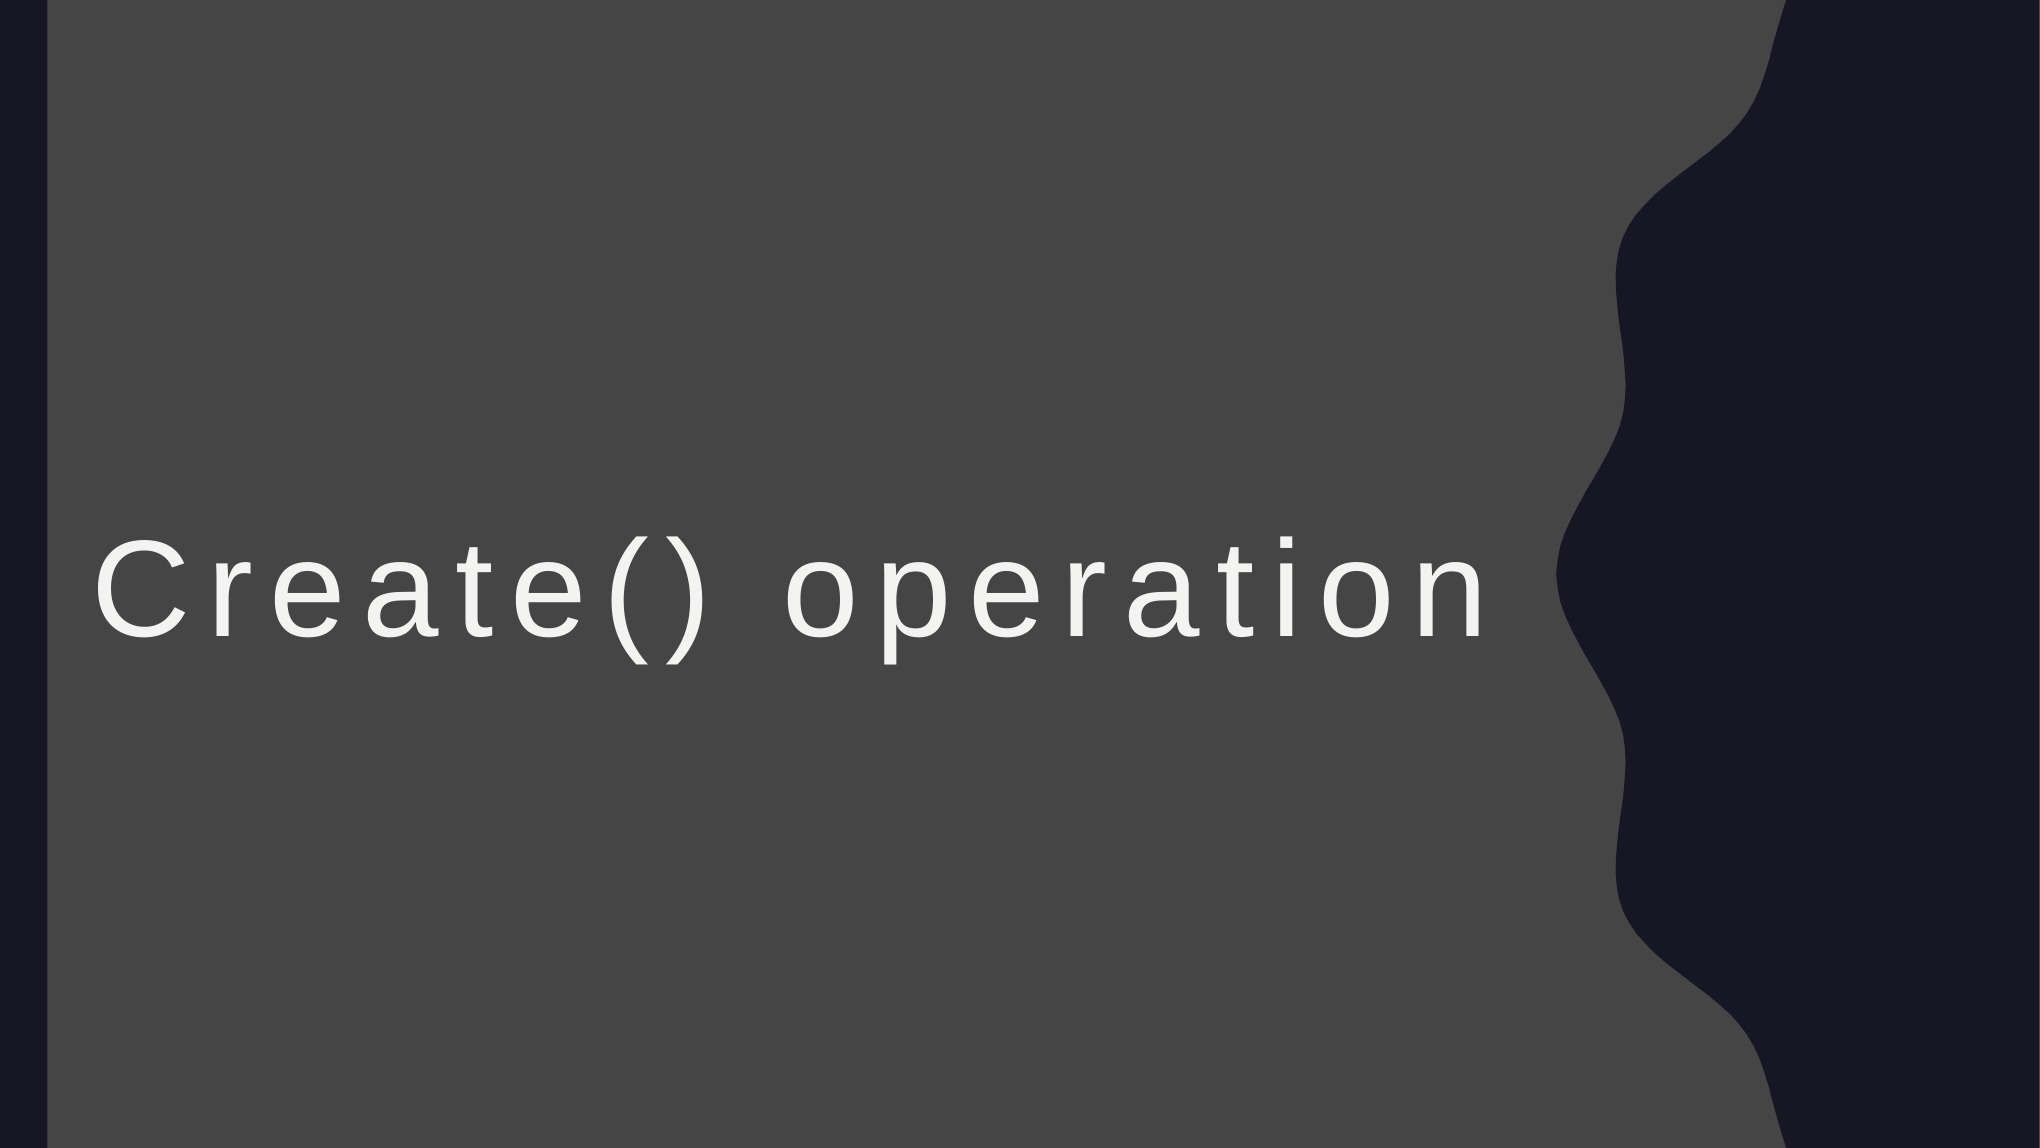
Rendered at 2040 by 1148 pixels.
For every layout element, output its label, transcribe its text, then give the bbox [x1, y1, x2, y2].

text_box Create() operation [76, 211, 1638, 674]
text_box [1556, 0, 2040, 1148]
text_box [48, 0, 1785, 1148]
text_box [0, 0, 48, 1148]
